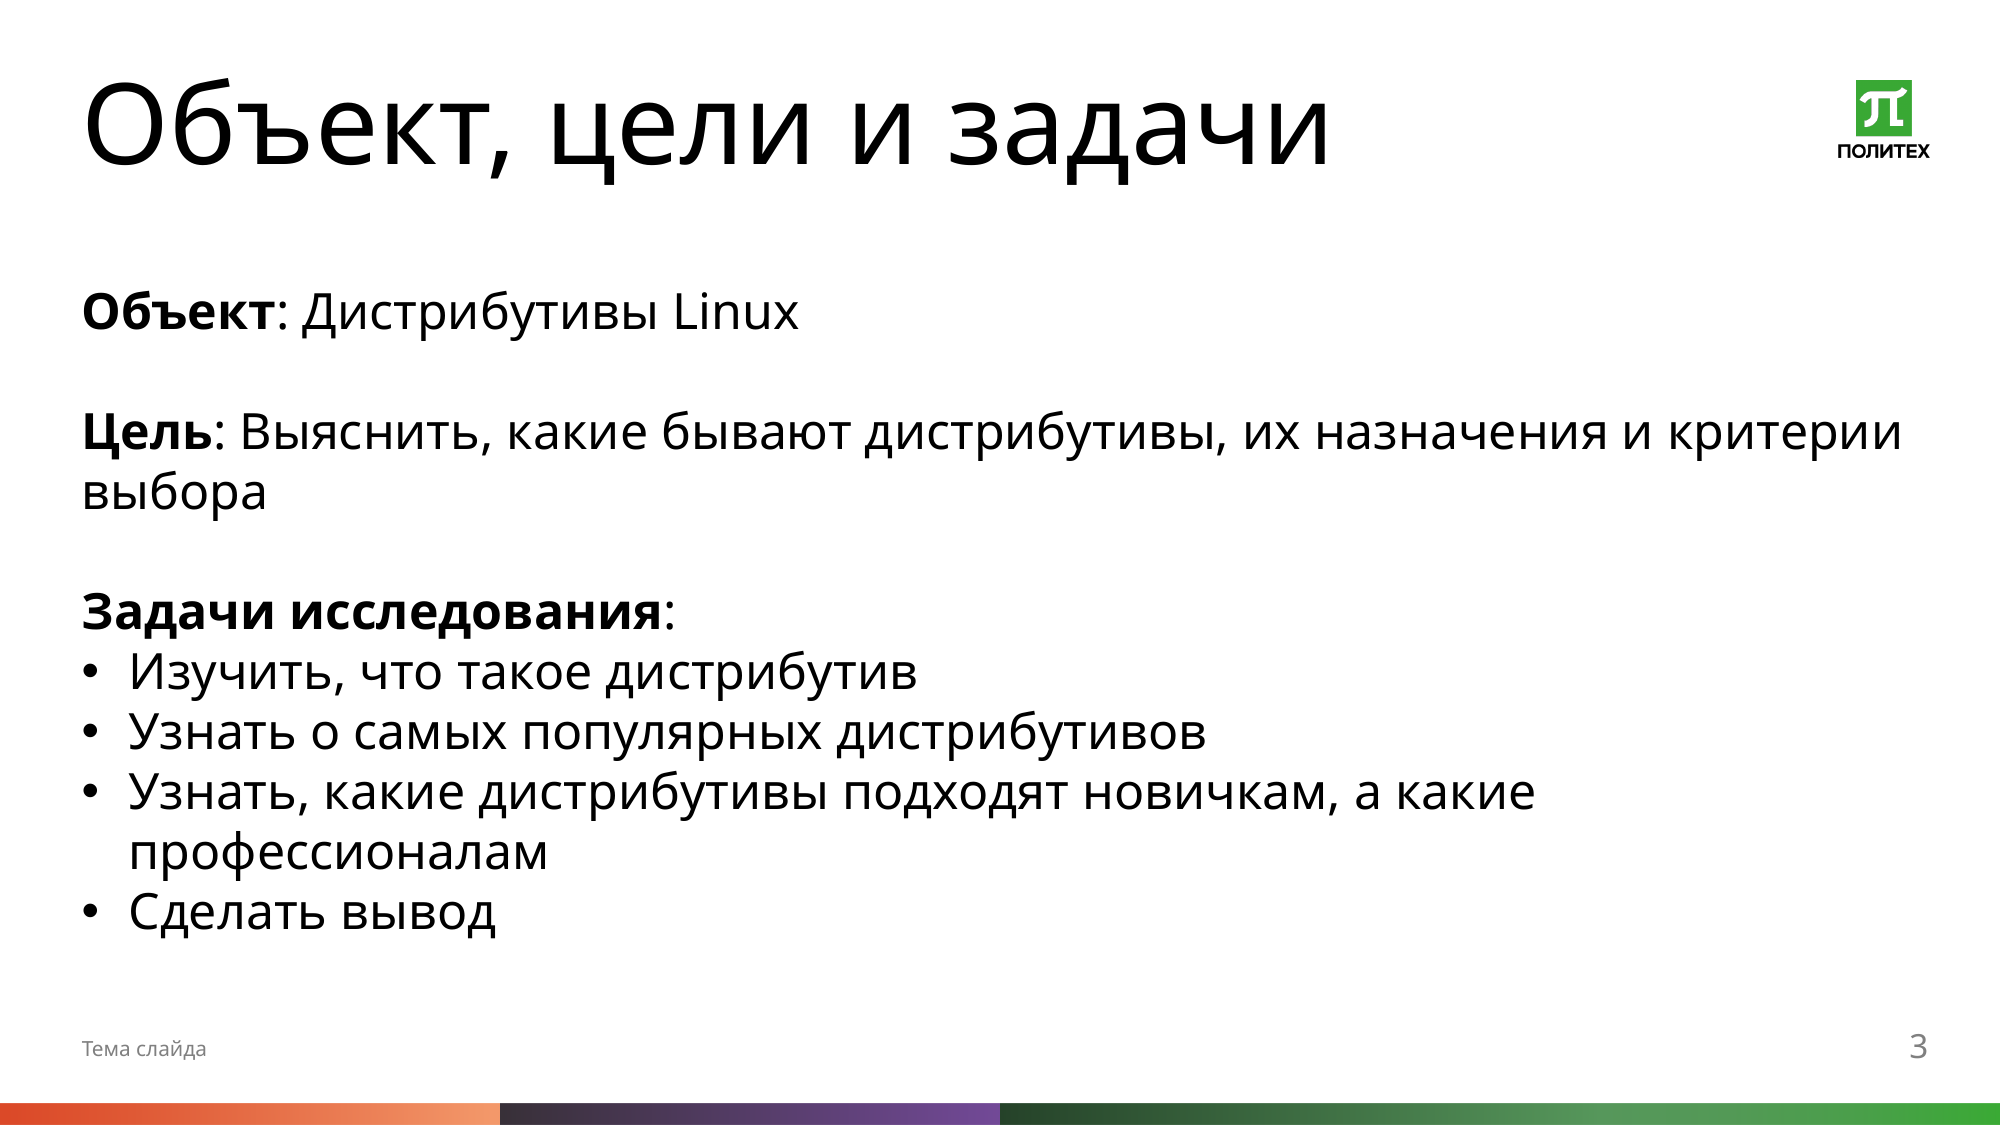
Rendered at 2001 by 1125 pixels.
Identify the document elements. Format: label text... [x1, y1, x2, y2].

text_box Объект: Дистрибутивы Linux Цель: Выяснить, какие бывают дистрибутивы, их назначения и критерии выбора Задачи исследования: Изучить, что такое дистрибутив Узнать о самых популярных дистрибутивов Узнать, какие дистрибутивы подходят новичкам, а какие профессионалам Сделать вывод [66, 272, 1933, 1038]
picture [0, 1103, 2000, 1125]
picture [1838, 80, 1930, 158]
slide_number Тема слайда [66, 1038, 986, 1079]
title Объект, цели и задачи [66, 60, 1612, 272]
slide_number 3 [1493, 1018, 1944, 1079]
